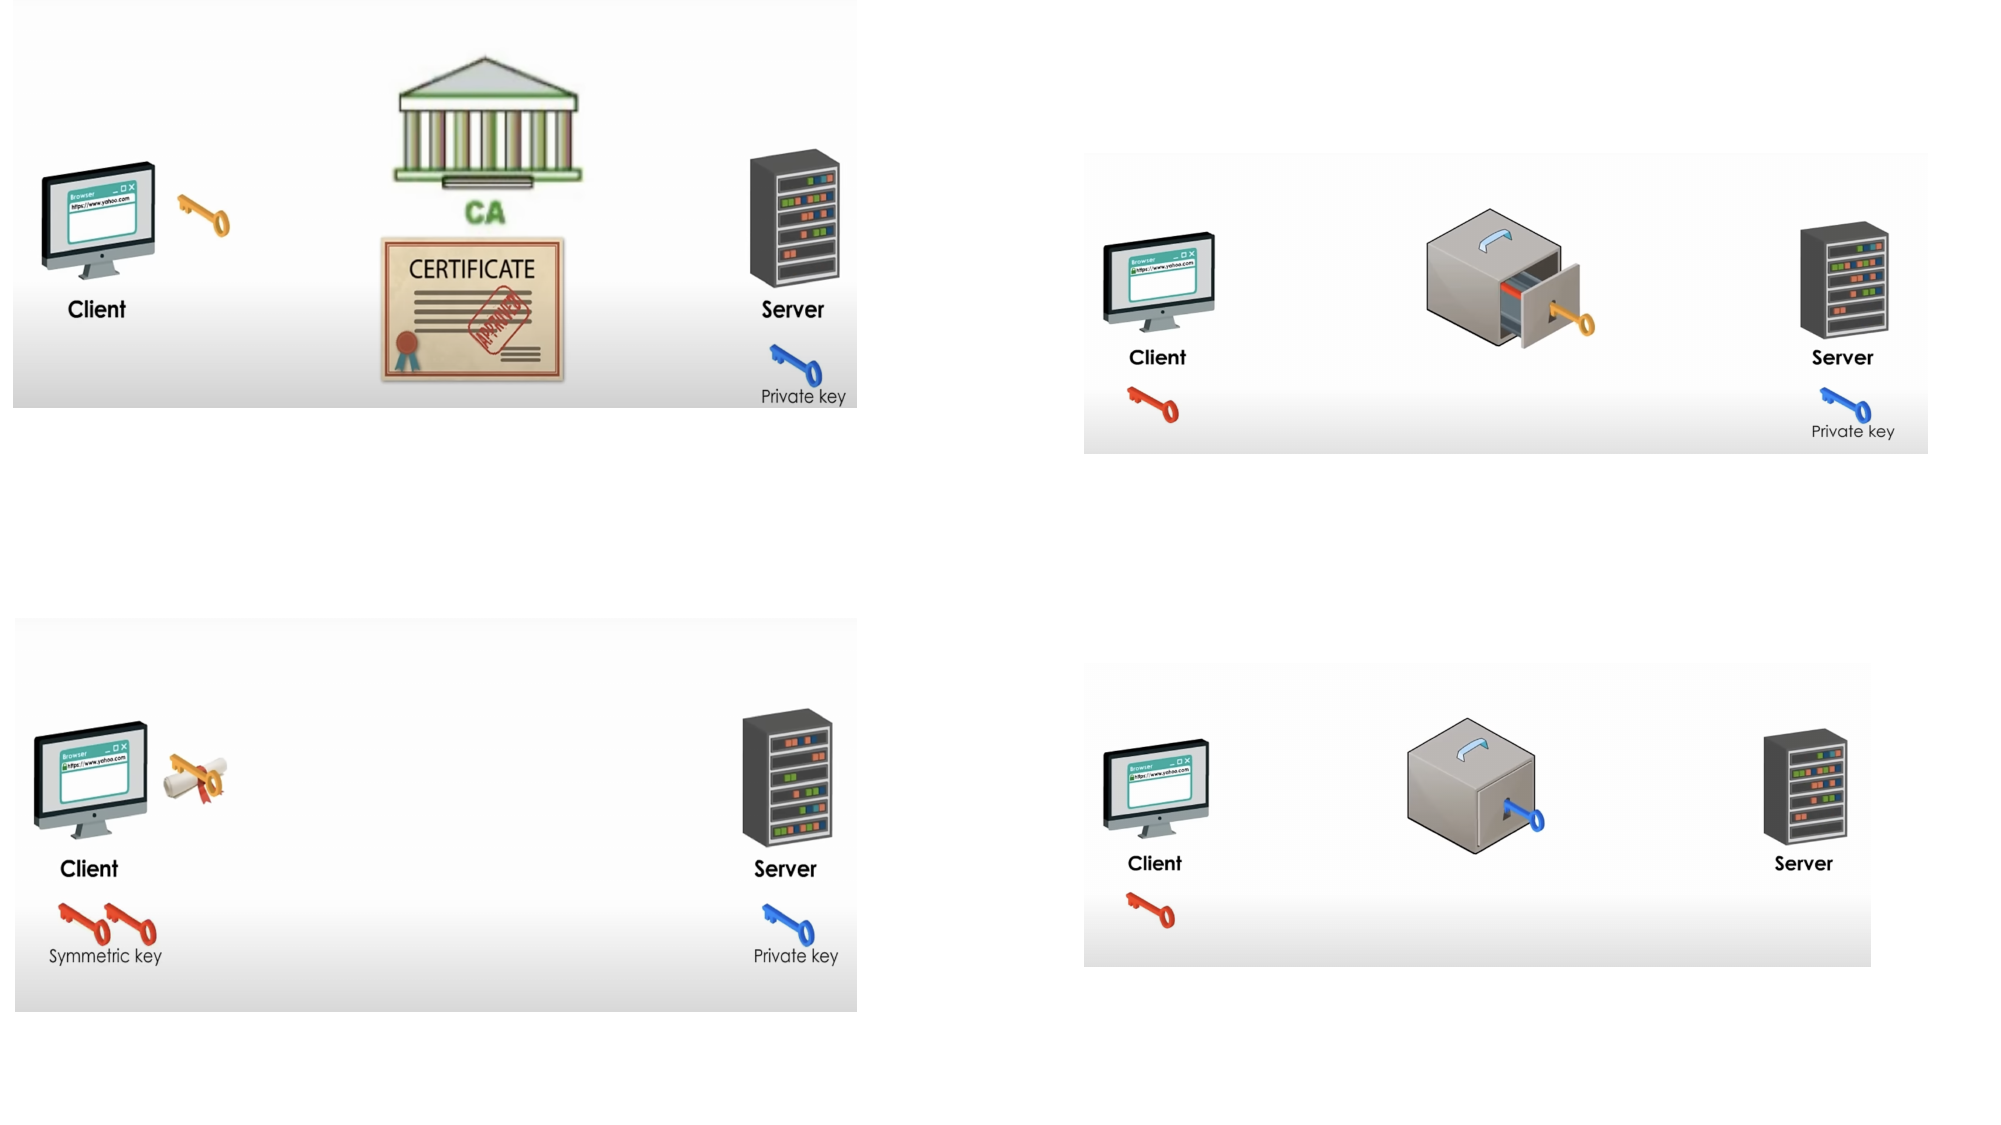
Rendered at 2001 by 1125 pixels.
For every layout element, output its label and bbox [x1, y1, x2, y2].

picture [15, 618, 857, 1012]
picture [13, 0, 857, 408]
picture [1084, 663, 1871, 967]
picture [1084, 153, 1928, 454]
